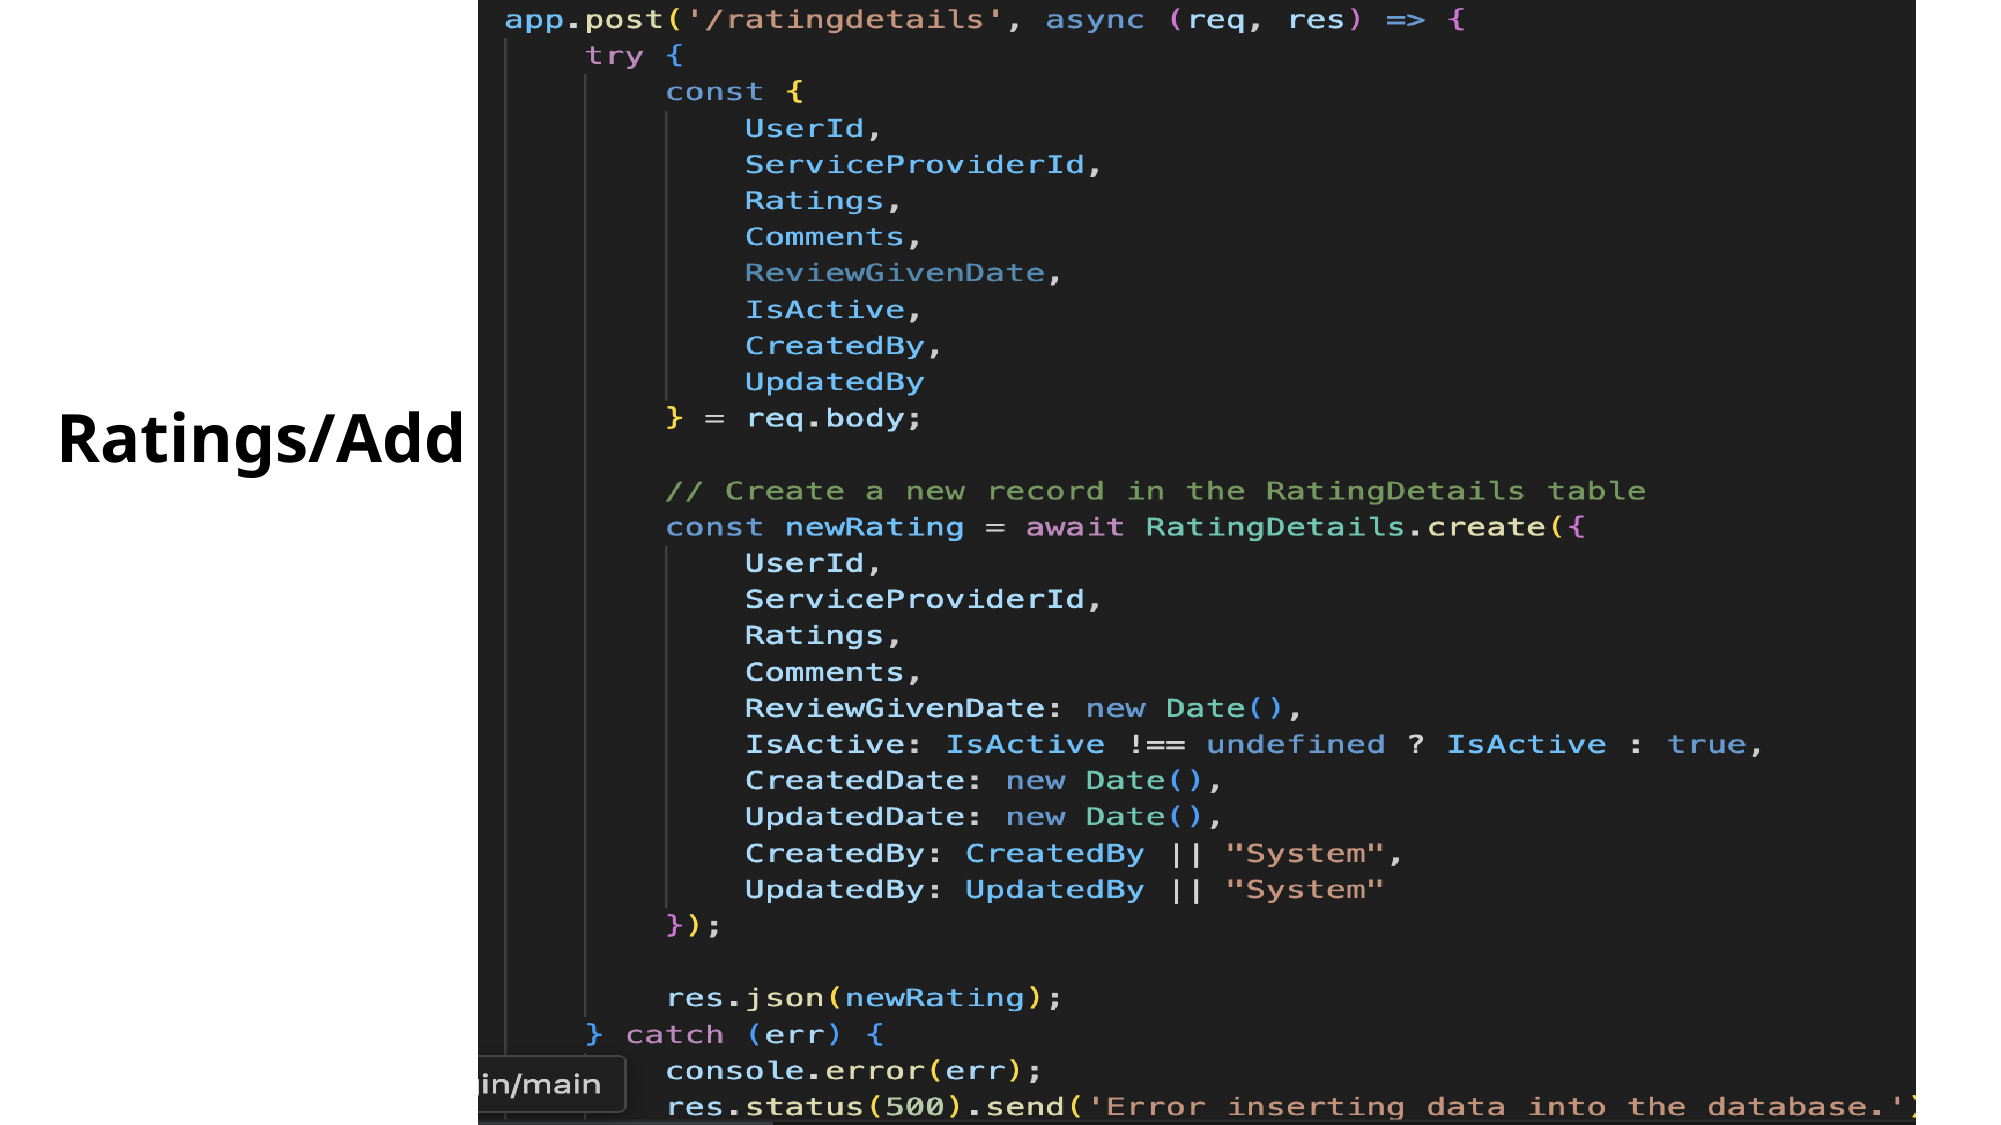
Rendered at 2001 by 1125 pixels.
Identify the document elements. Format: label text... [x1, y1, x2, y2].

picture [478, 0, 1916, 1125]
text_box Ratings/Add [41, 337, 478, 557]
